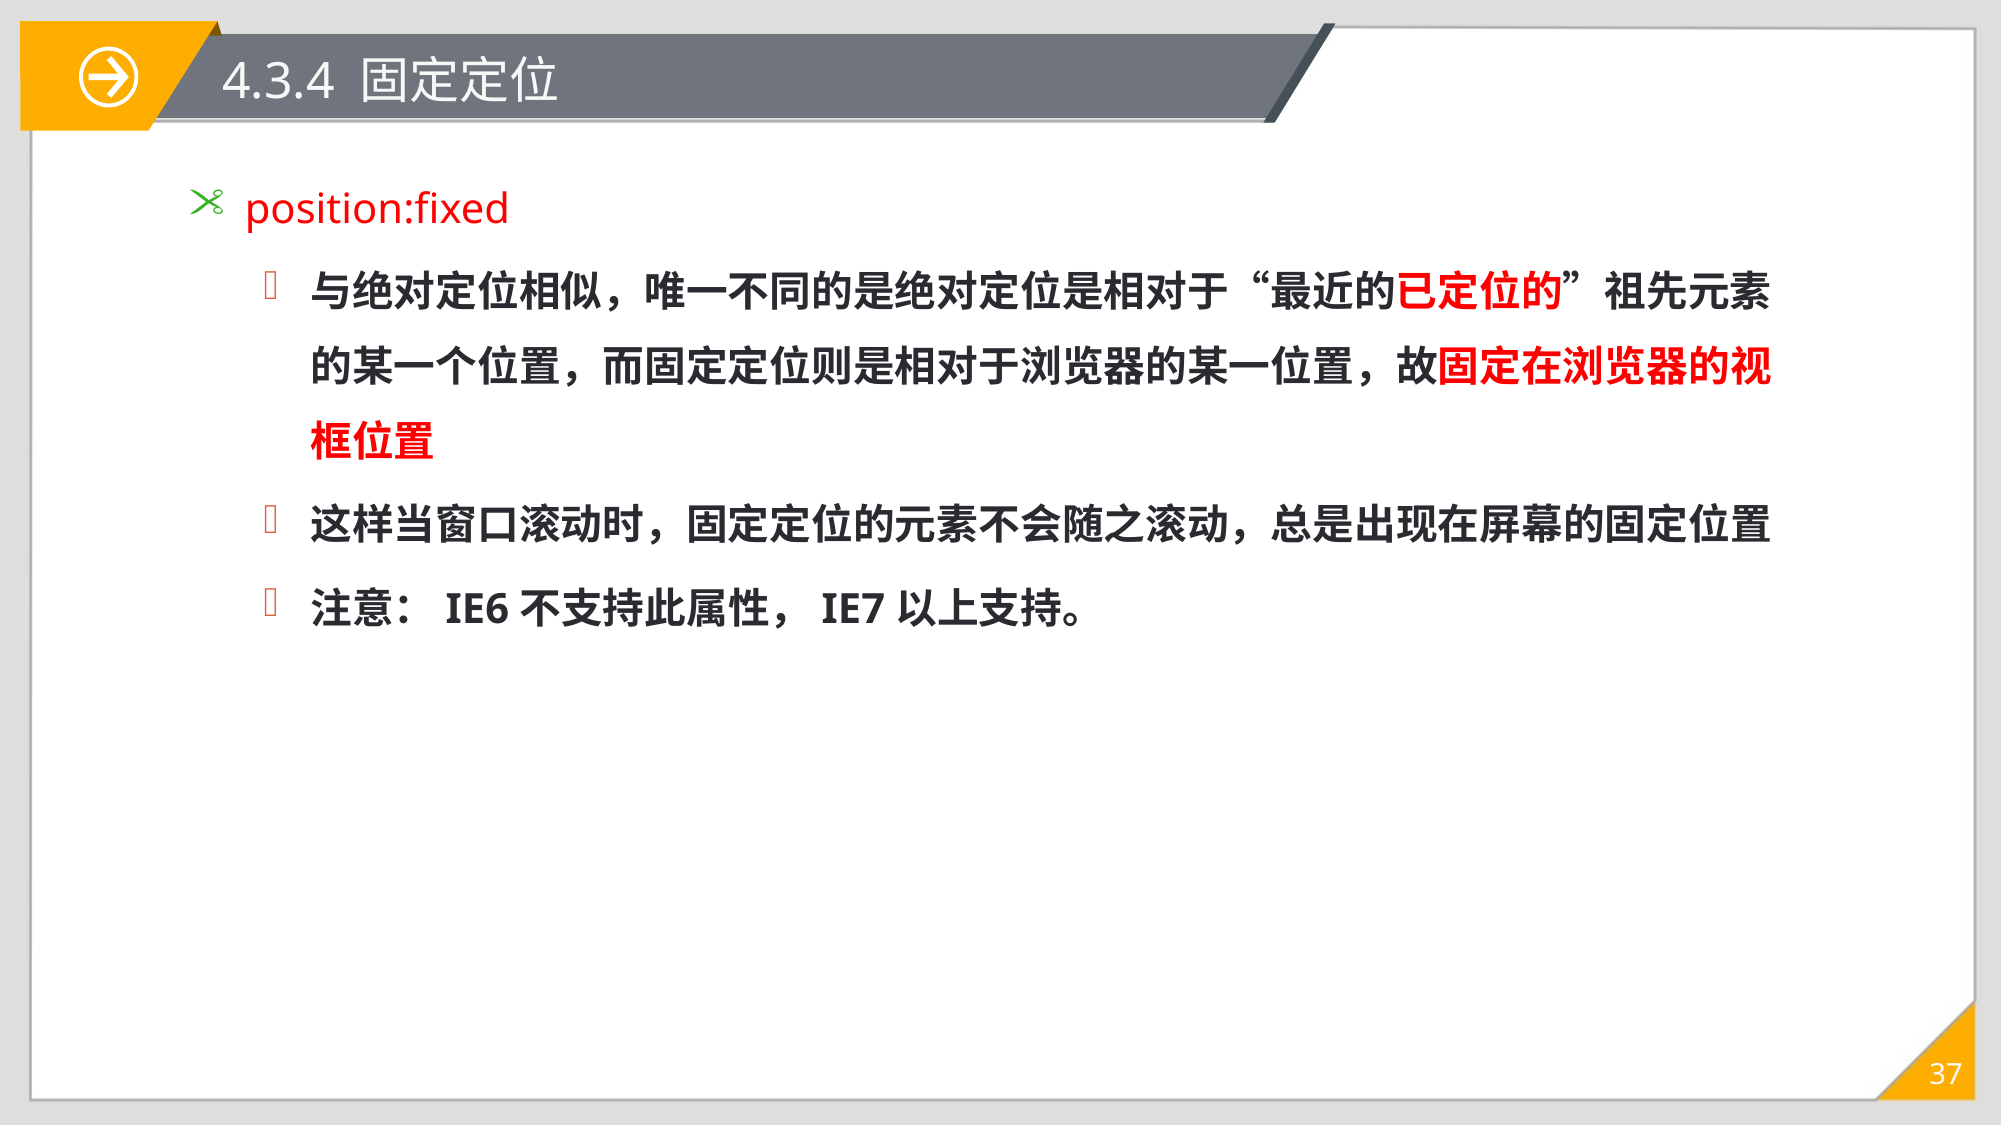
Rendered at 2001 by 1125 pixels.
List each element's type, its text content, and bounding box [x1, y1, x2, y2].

title 4.3.4 固定定位 [206, 0, 1792, 149]
picture [0, 0, 2001, 1125]
list position:fixed 与绝对定位相似，唯一不同的是绝对定位是相对于“最近的已定位的”祖先元素的某一个位置，而固定定位则是相对于浏览器的某一位置，故固定在浏览器的视框位置 这样当窗口滚动时，固定定位的元素不会随之滚动，总是出现在屏幕的固定位置 注意：IE6不支持此属性，IE7以上支持。 [173, 149, 1828, 846]
